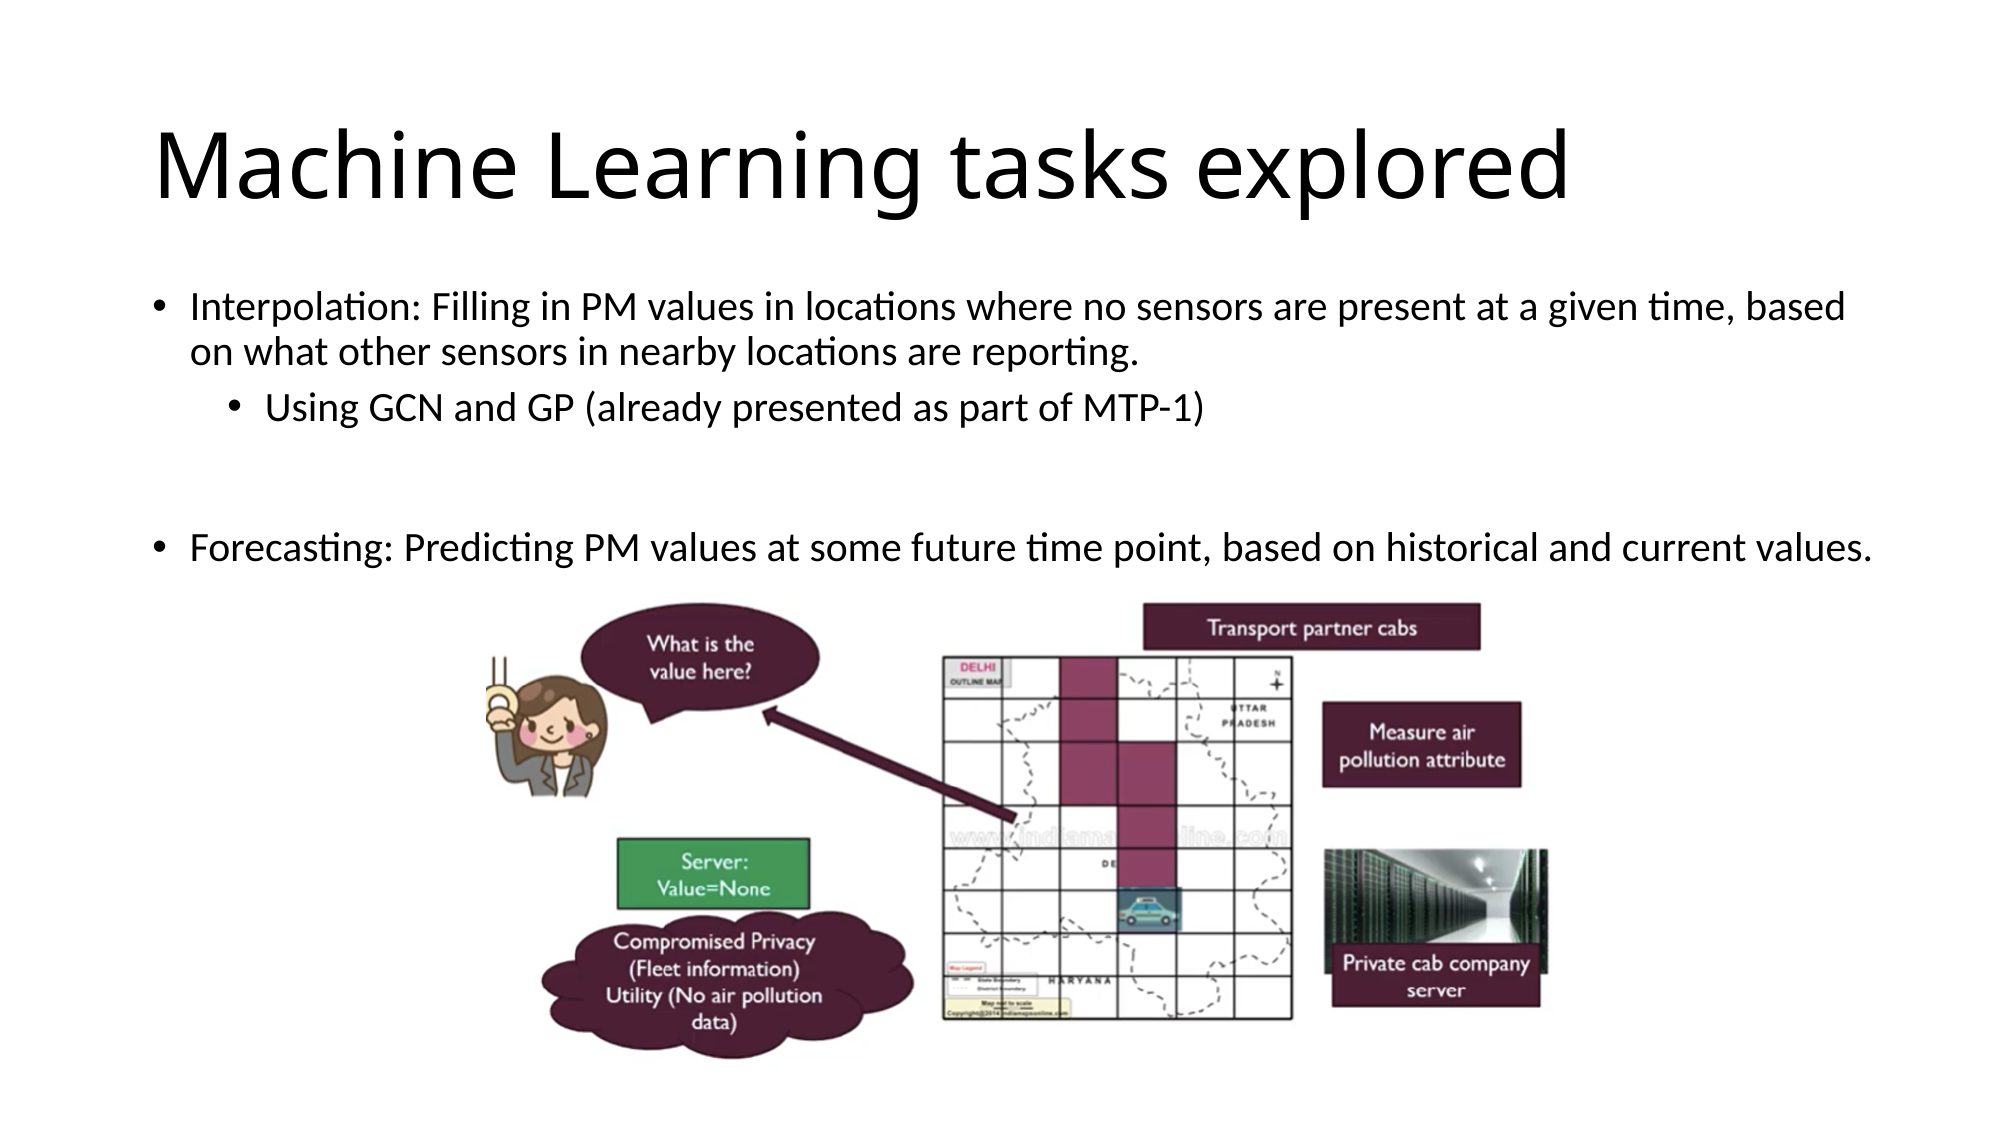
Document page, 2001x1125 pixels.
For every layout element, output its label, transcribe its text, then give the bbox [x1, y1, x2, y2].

list Interpolation: Filling in PM values in locations where no sensors are present at a given time, based on what other sensors in nearby locations are reporting. Using GCN and GP (already presented as part of MTP-1) Forecasting: Predicting PM values at some future time point, based on historical and current values. [137, 277, 1905, 1021]
title Machine Learning tasks explored [137, 59, 1863, 277]
picture [486, 585, 1556, 1090]
